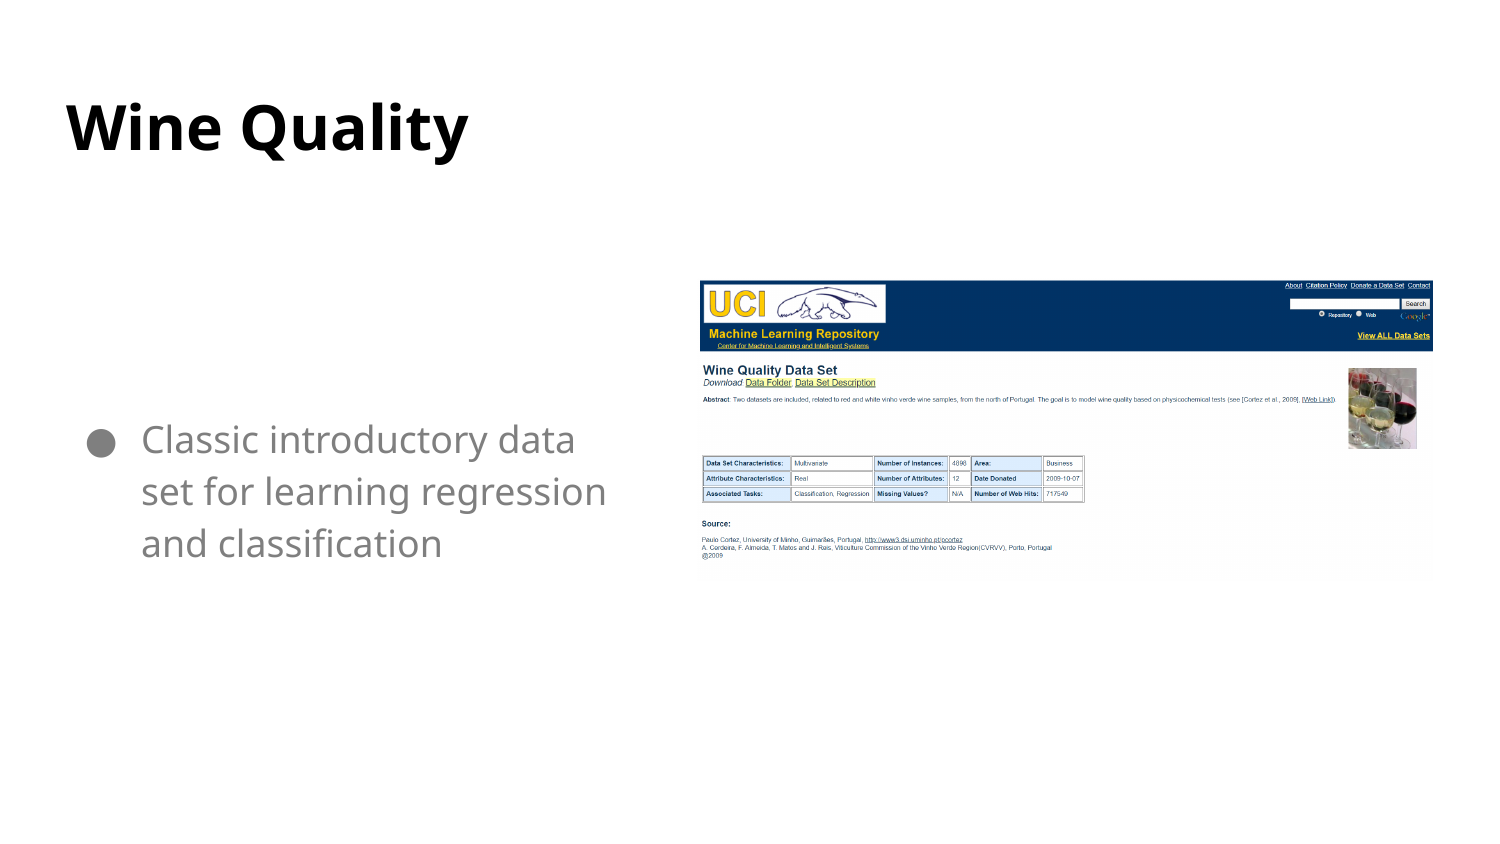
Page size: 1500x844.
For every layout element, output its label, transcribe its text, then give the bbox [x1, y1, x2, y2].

title Wine Quality [51, 72, 1449, 176]
picture [697, 278, 1434, 581]
list Classic introductory data set for learning regression and classification [51, 189, 646, 786]
